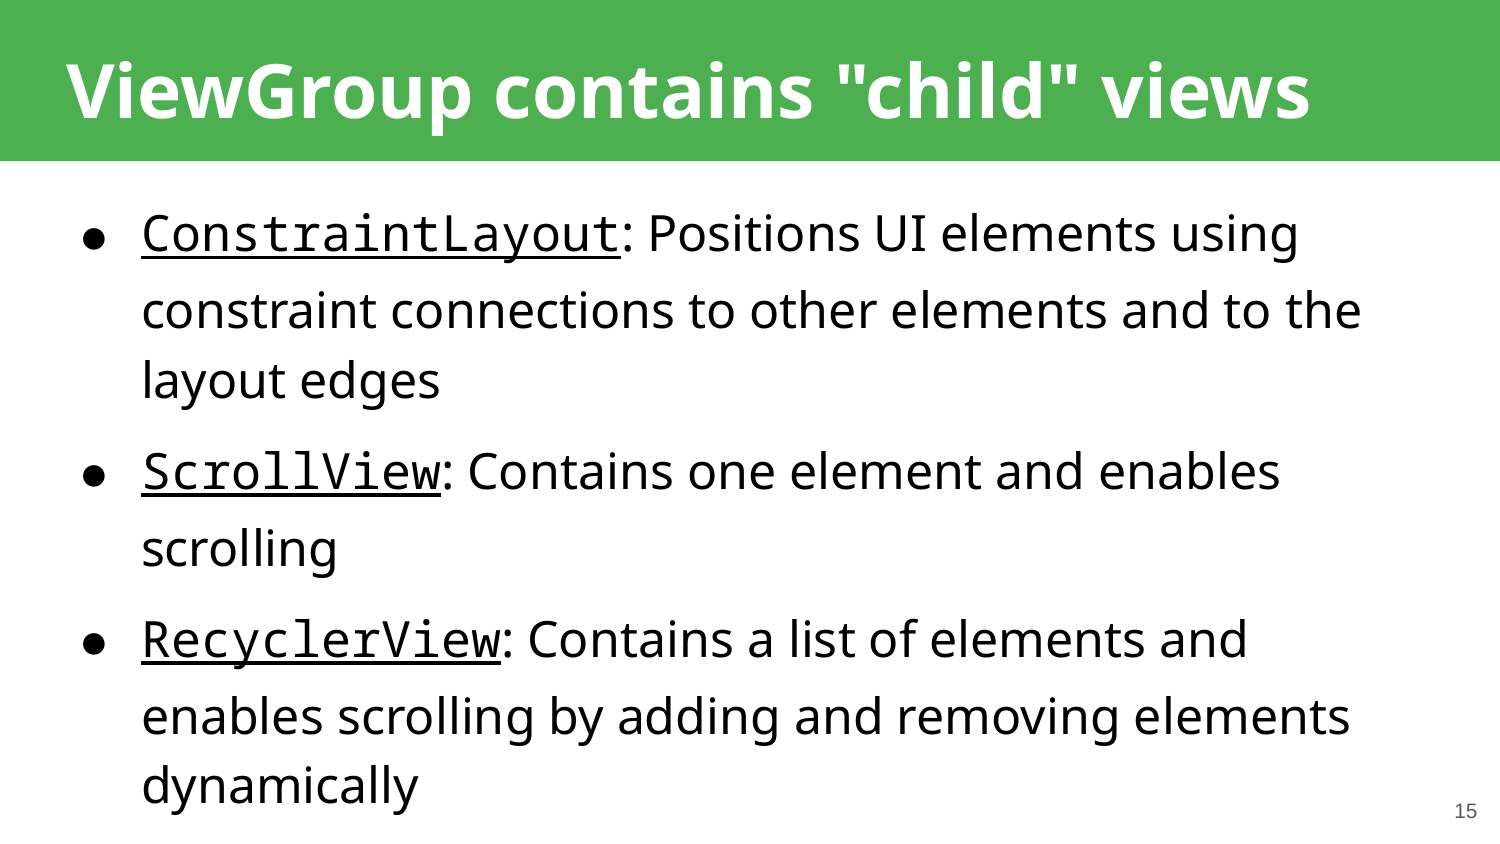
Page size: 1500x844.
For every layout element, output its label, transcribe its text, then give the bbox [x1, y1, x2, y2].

list ConstraintLayout: Positions UI elements using constraint connections to other elements and to the layout edges ScrollView: Contains one element and enables scrolling RecyclerView: Contains a list of elements and enables scrolling by adding and removing elements dynamically [51, 176, 1449, 737]
slide_number 15 [1402, 777, 1493, 842]
title ViewGroup contains "child" views [51, 28, 1472, 122]
